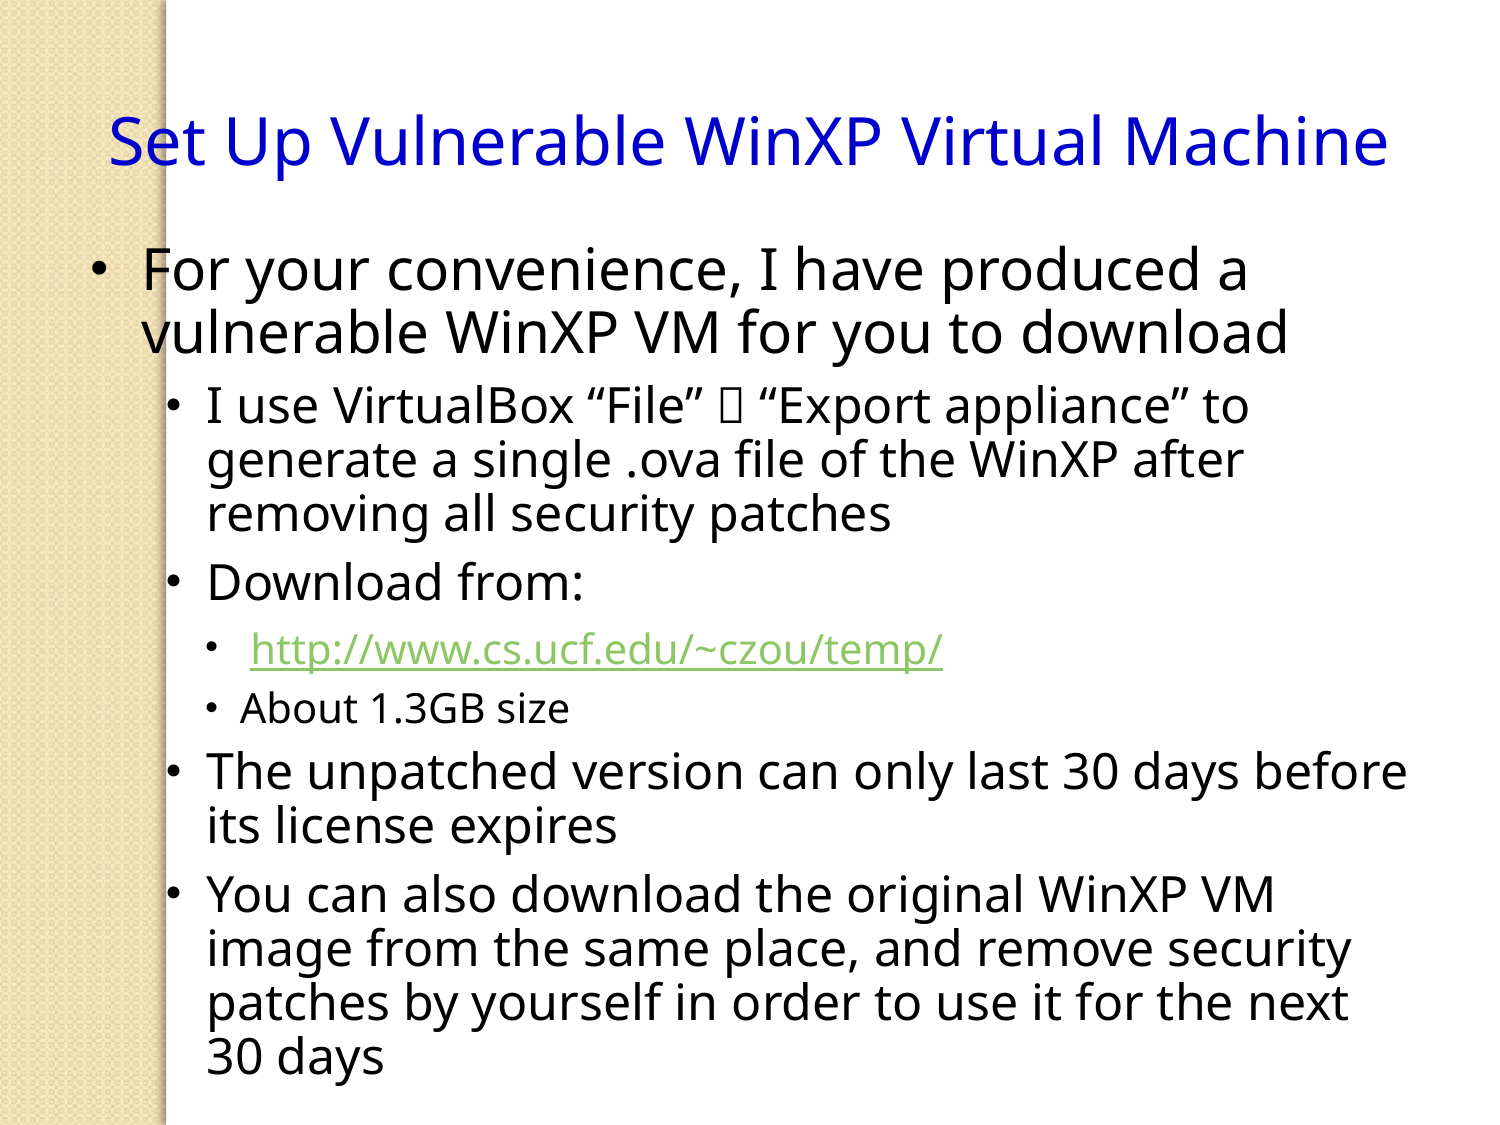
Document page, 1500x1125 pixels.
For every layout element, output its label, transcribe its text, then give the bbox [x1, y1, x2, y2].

text_box Set Up Vulnerable WinXP Virtual Machine [74, 45, 1425, 232]
picture [0, 0, 166, 1125]
text_box For your convenience, I have produced a vulnerable WinXP VM for you to download I use VirtualBox “File”  “Export appliance” to generate a single .ova file of the WinXP after removing all security patches Download from: http://www.cs.ucf.edu/~czou/temp/ About 1.3GB size The unpatched version can only last 30 days before its license expires You can also download the original WinXP VM image from the same place, and remove security patches by yourself in order to use it for the next 30 days [74, 232, 1425, 1062]
